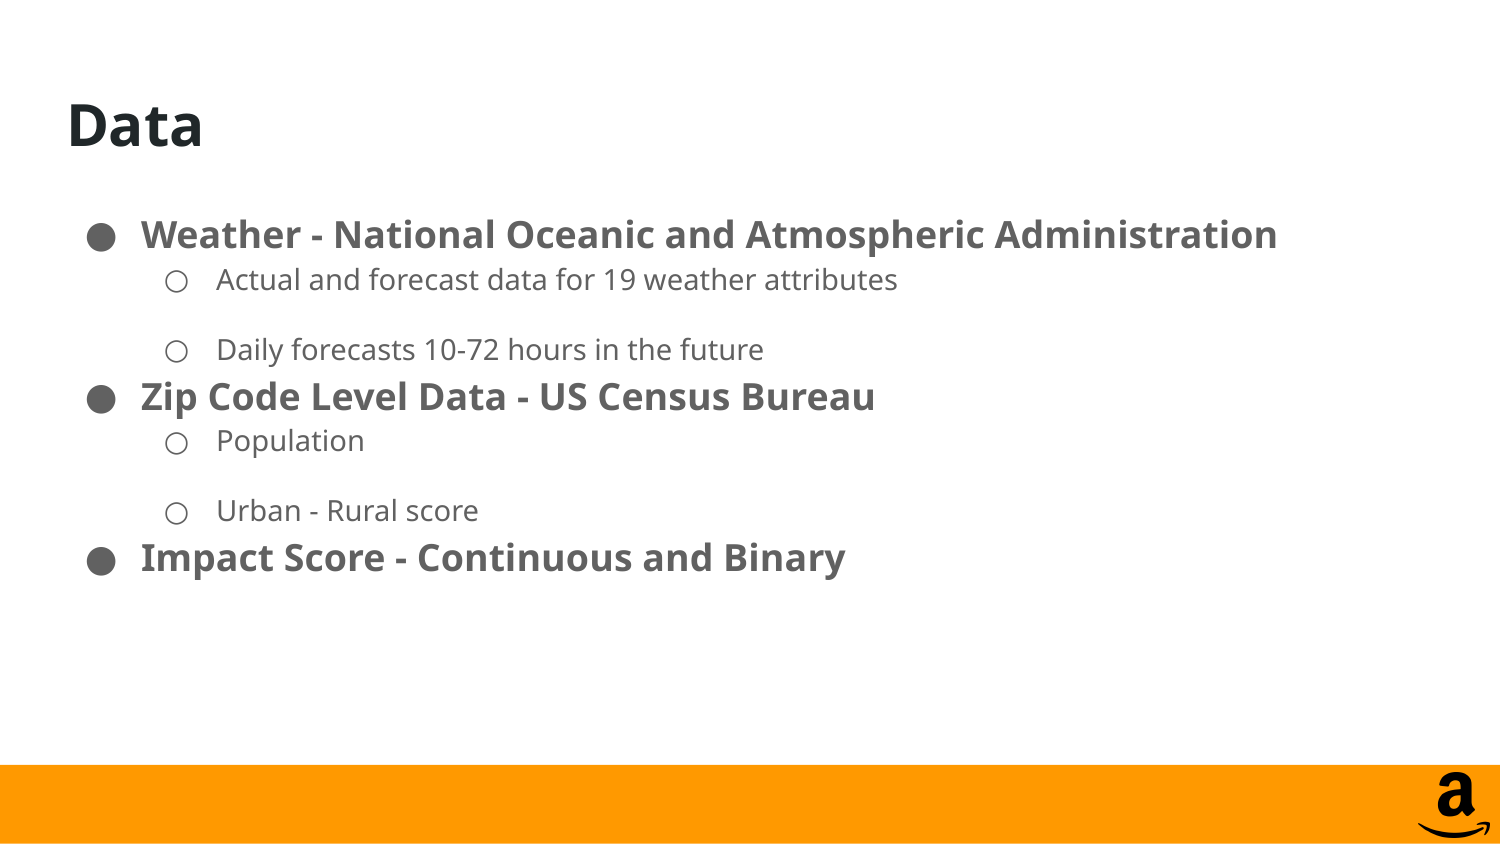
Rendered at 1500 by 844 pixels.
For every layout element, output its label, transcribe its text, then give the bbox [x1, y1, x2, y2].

title Data [51, 72, 1449, 167]
list Weather - National Oceanic and Atmospheric Administration Actual and forecast data for 19 weather attributes Daily forecasts 10-72 hours in the future Zip Code Level Data - US Census Bureau Population Urban - Rural score Impact Score - Continuous and Binary [51, 189, 1449, 750]
picture [1418, 772, 1490, 838]
